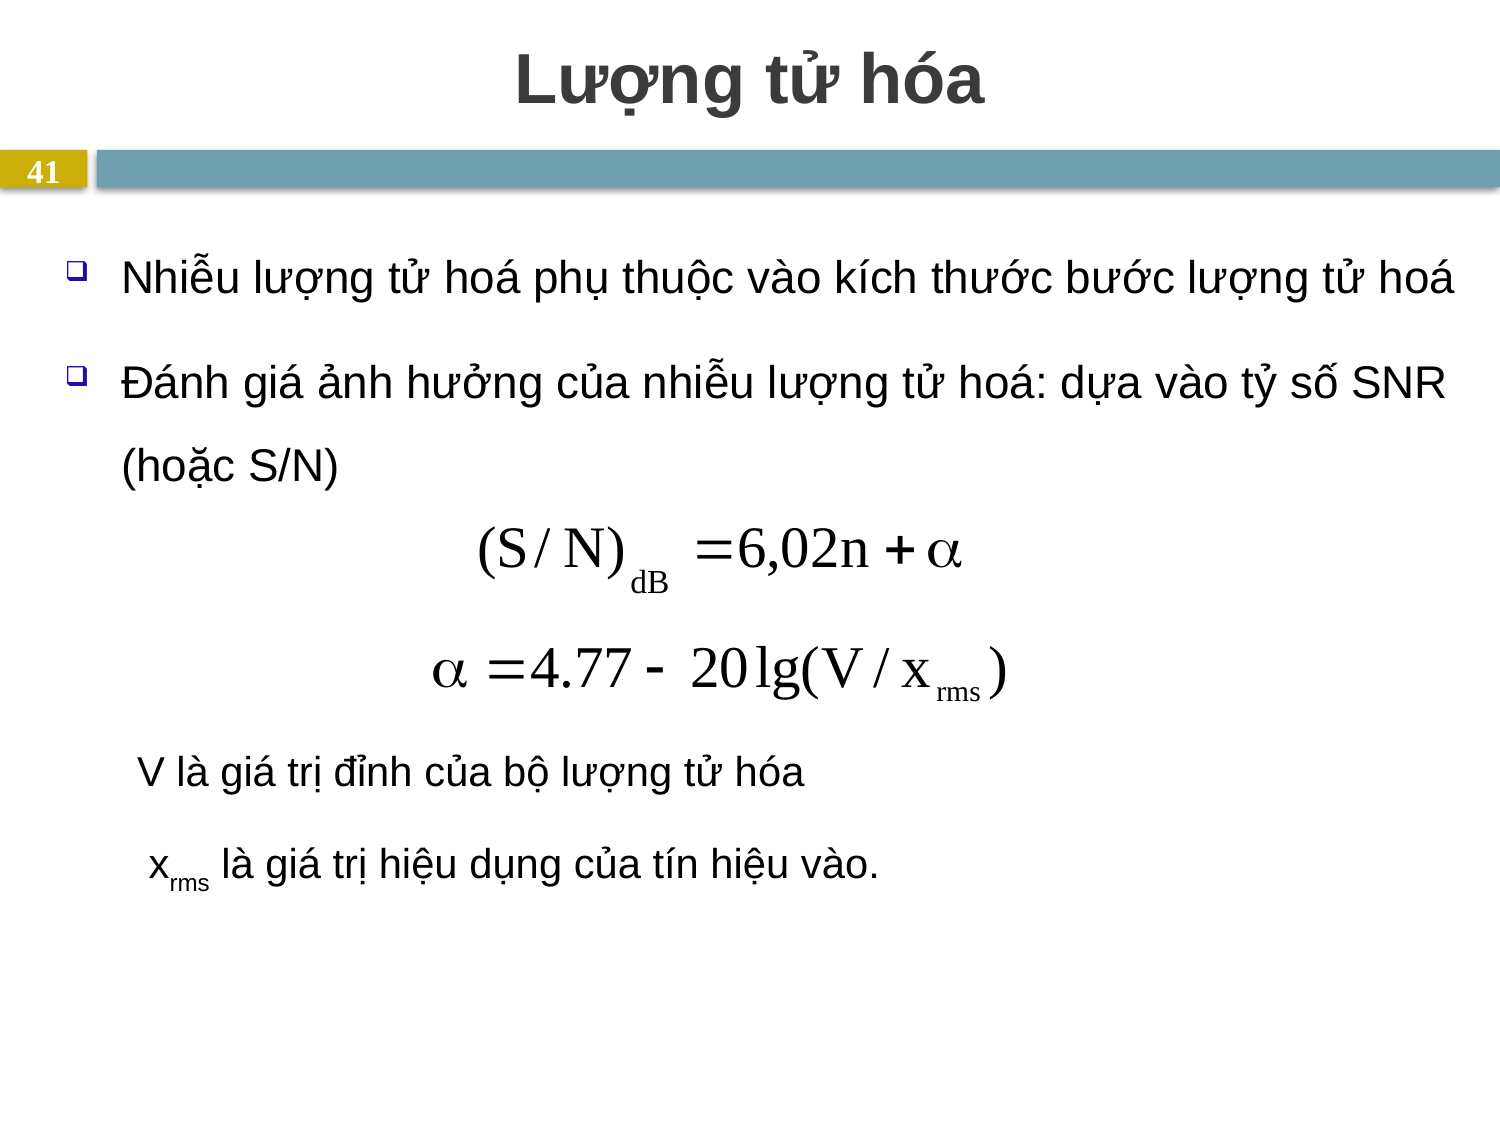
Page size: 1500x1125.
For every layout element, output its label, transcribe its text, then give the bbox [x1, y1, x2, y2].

slide_number 41 [0, 149, 88, 191]
list Nhiễu lượng tử hoá phụ thuộc vào kích thước bước lượng tử hoá Đánh giá ảnh hưởng của nhiễu lượng tử hoá: dựa vào tỷ số SNR (hoặc S/N) [50, 212, 1475, 538]
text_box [424, 631, 1017, 713]
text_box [470, 512, 976, 606]
title Lượng tử hóa [0, 12, 1500, 138]
text_box V là giá trị đỉnh của bộ lượng tử hóa xrms là giá trị hiệu dụng của tín hiệu vào. [122, 712, 1363, 904]
